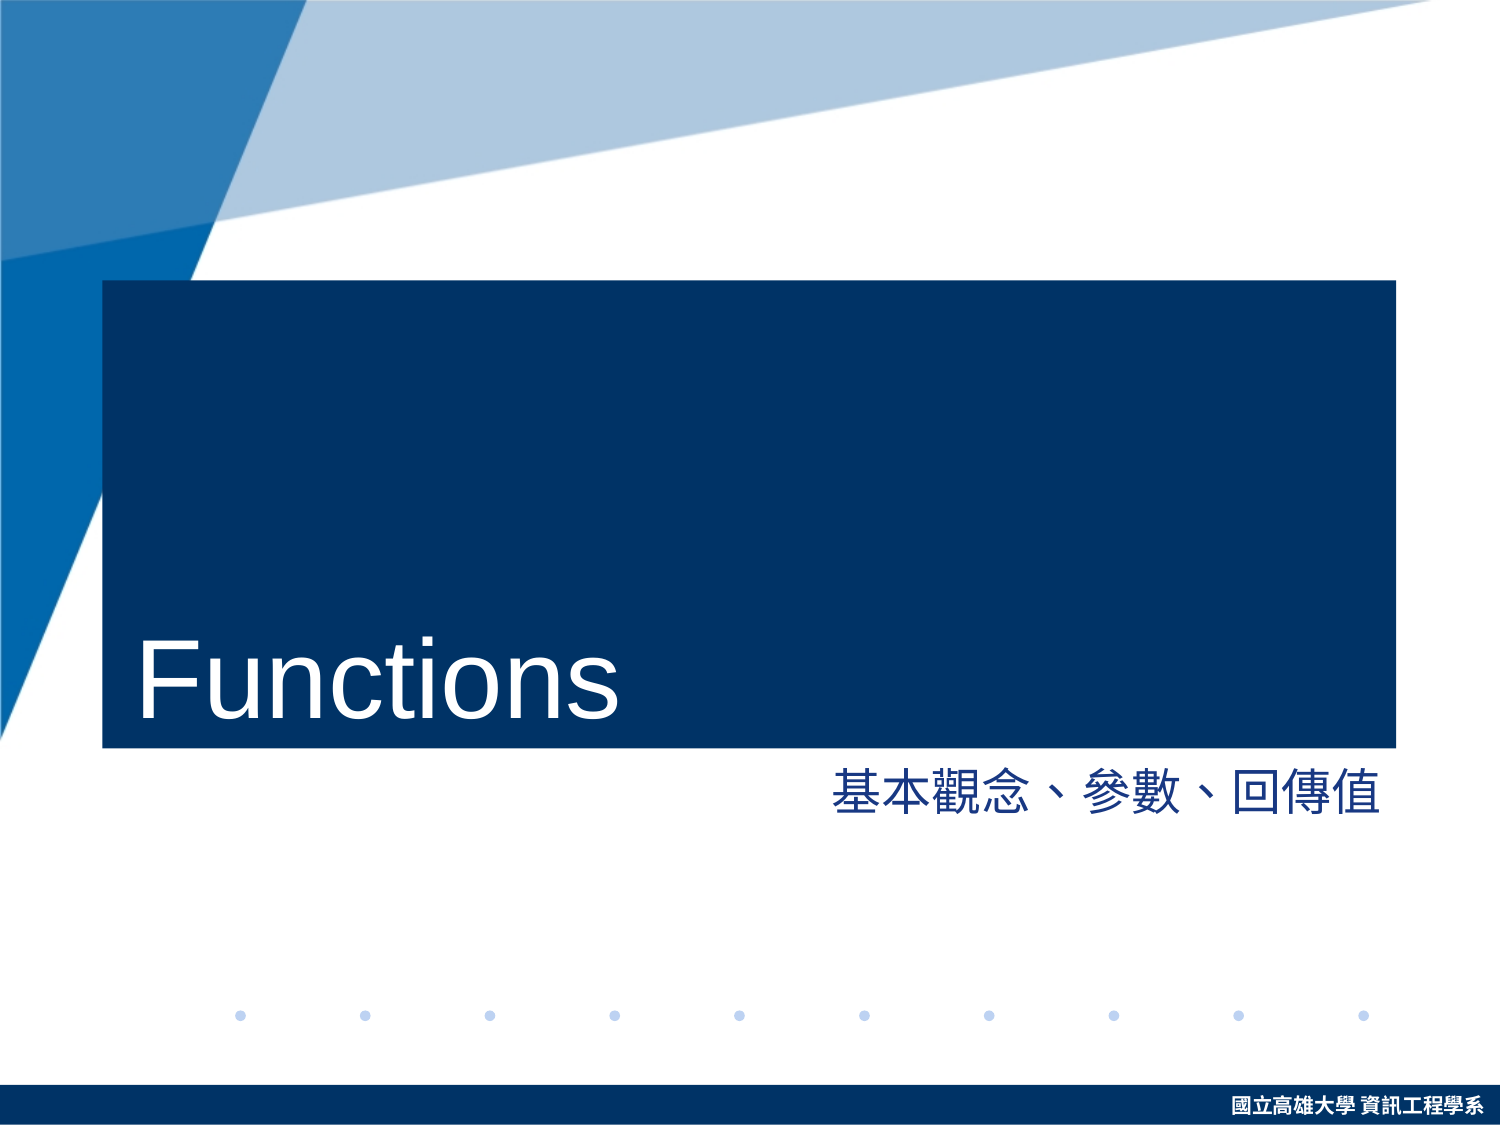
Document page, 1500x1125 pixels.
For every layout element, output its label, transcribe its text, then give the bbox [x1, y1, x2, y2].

list 基本觀念、參數、回傳值 [102, 752, 1397, 999]
picture [0, 0, 1500, 842]
title Functions [102, 280, 1397, 749]
